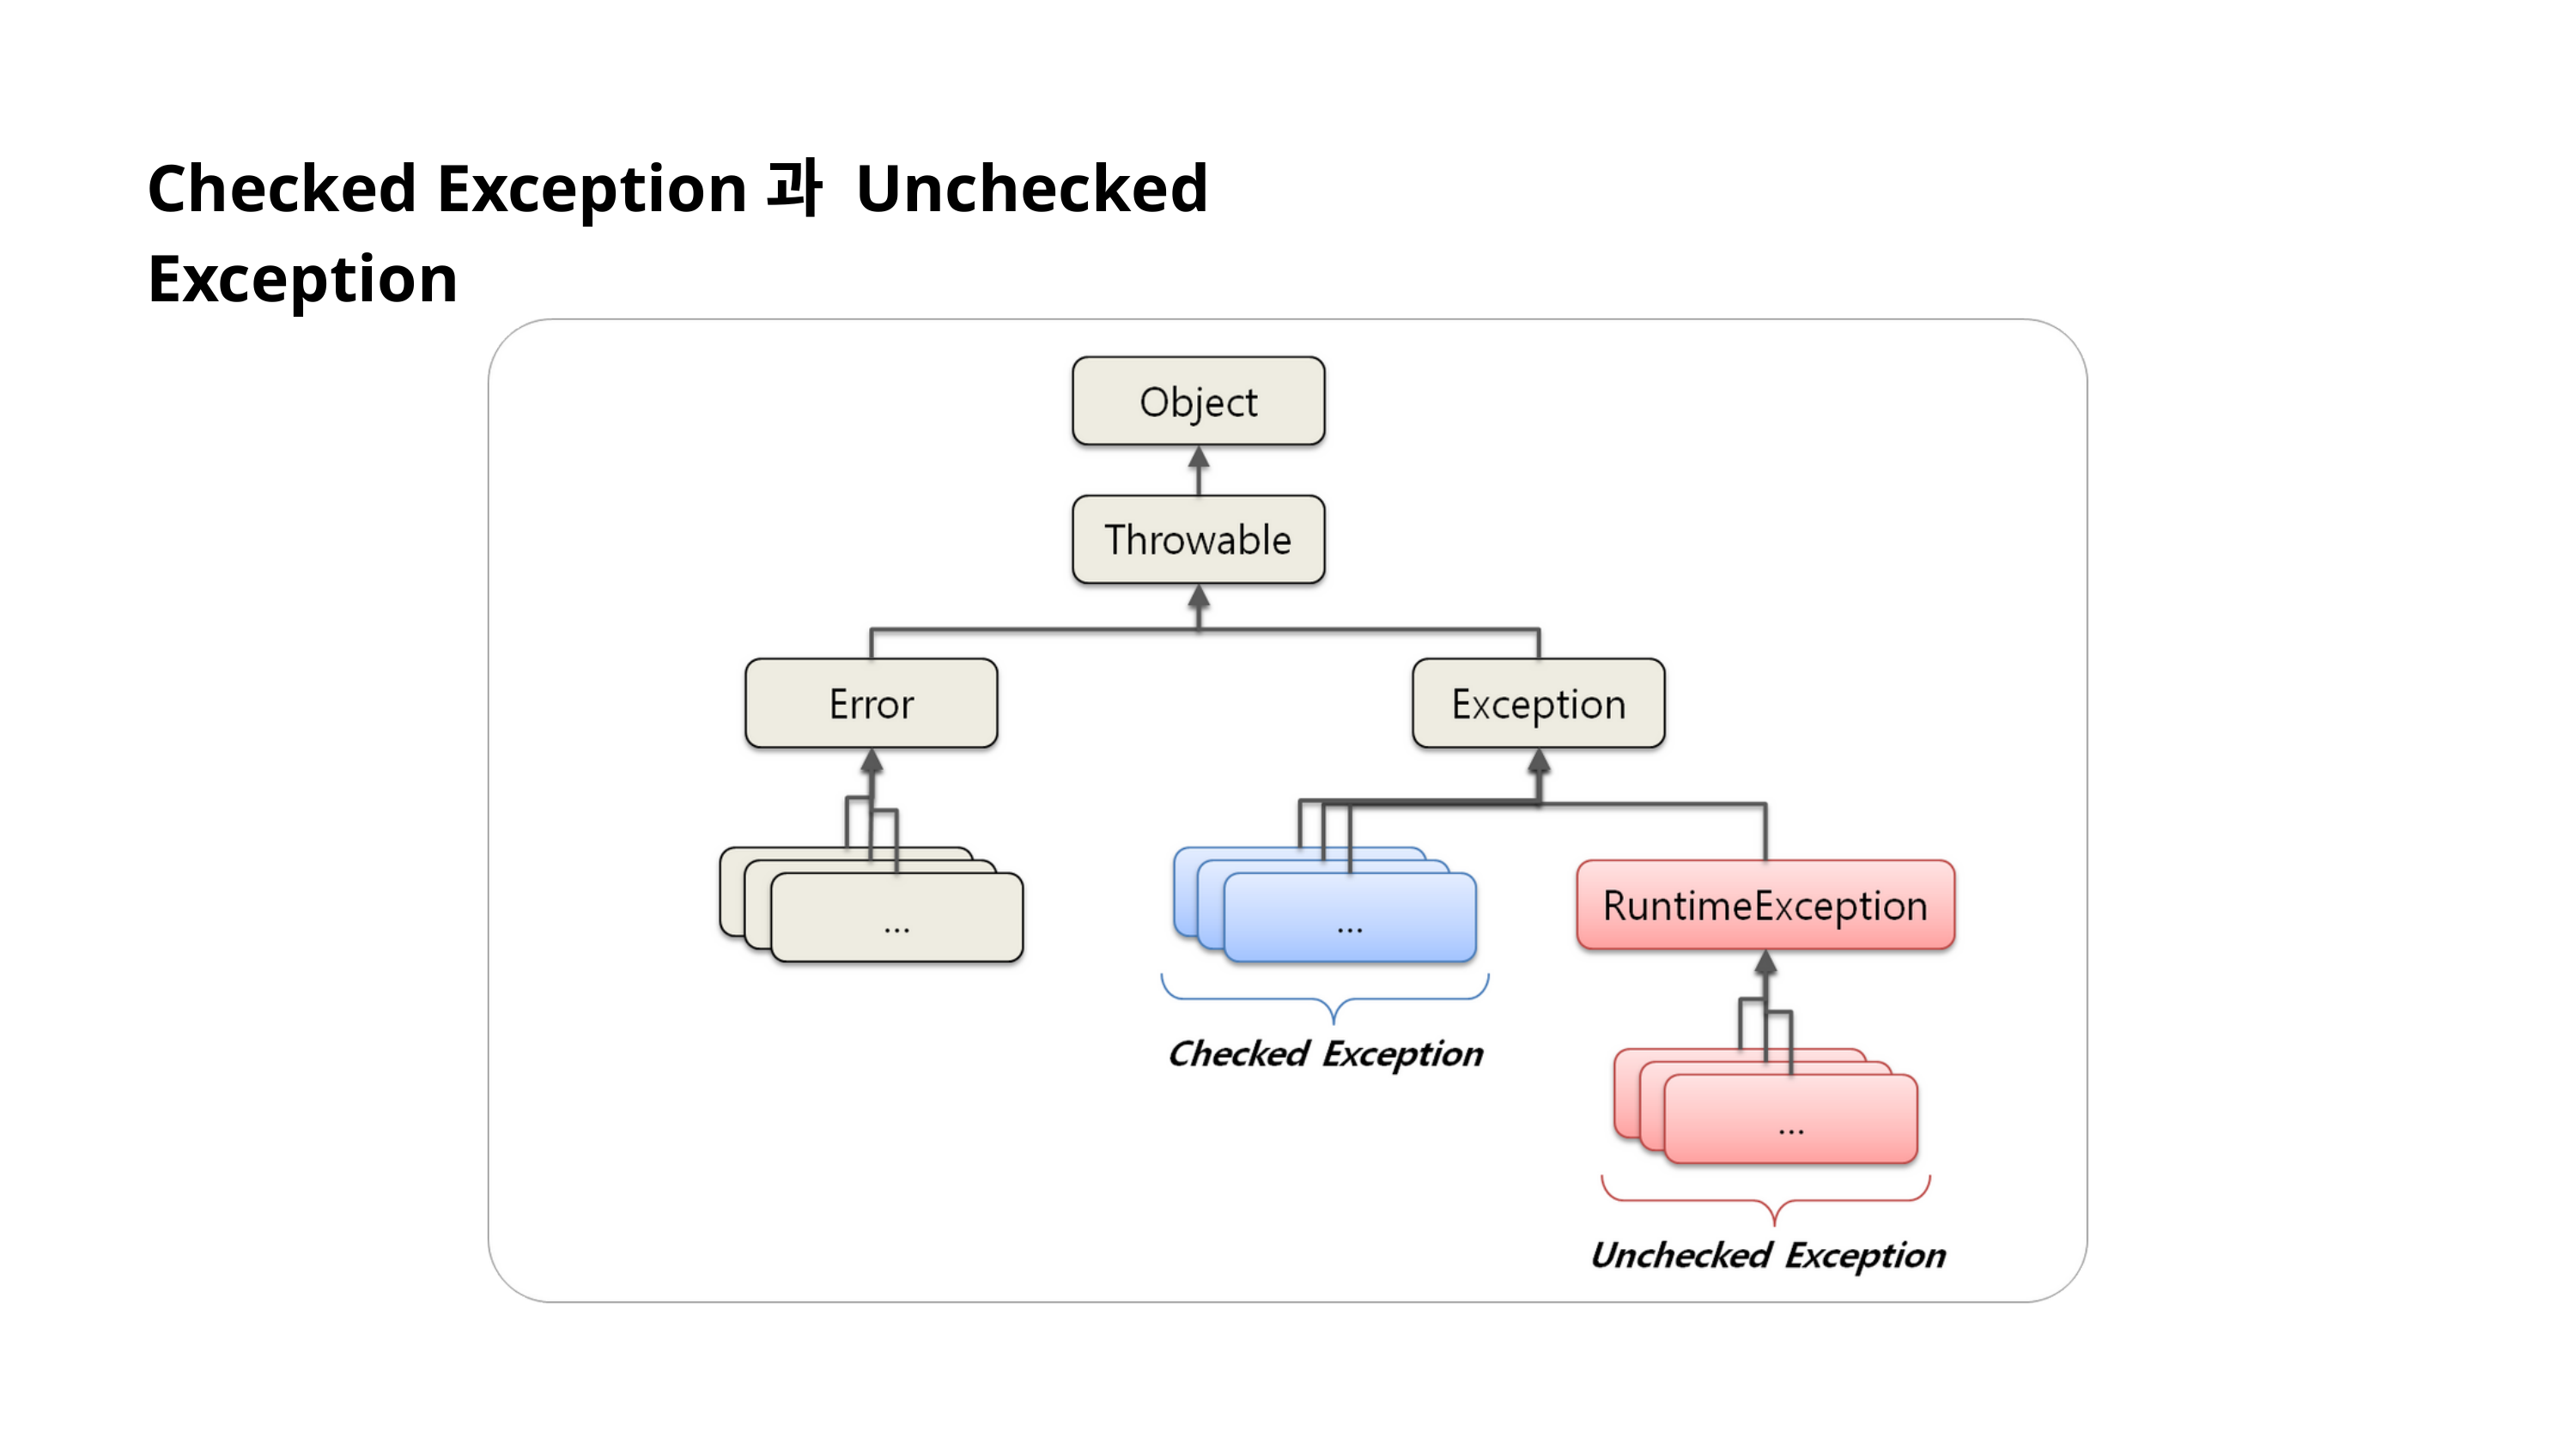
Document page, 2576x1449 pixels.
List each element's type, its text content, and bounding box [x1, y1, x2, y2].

text_box Checked Exception과 Unchecked Exception [146, 134, 1514, 315]
text_box [487, 318, 2089, 1304]
